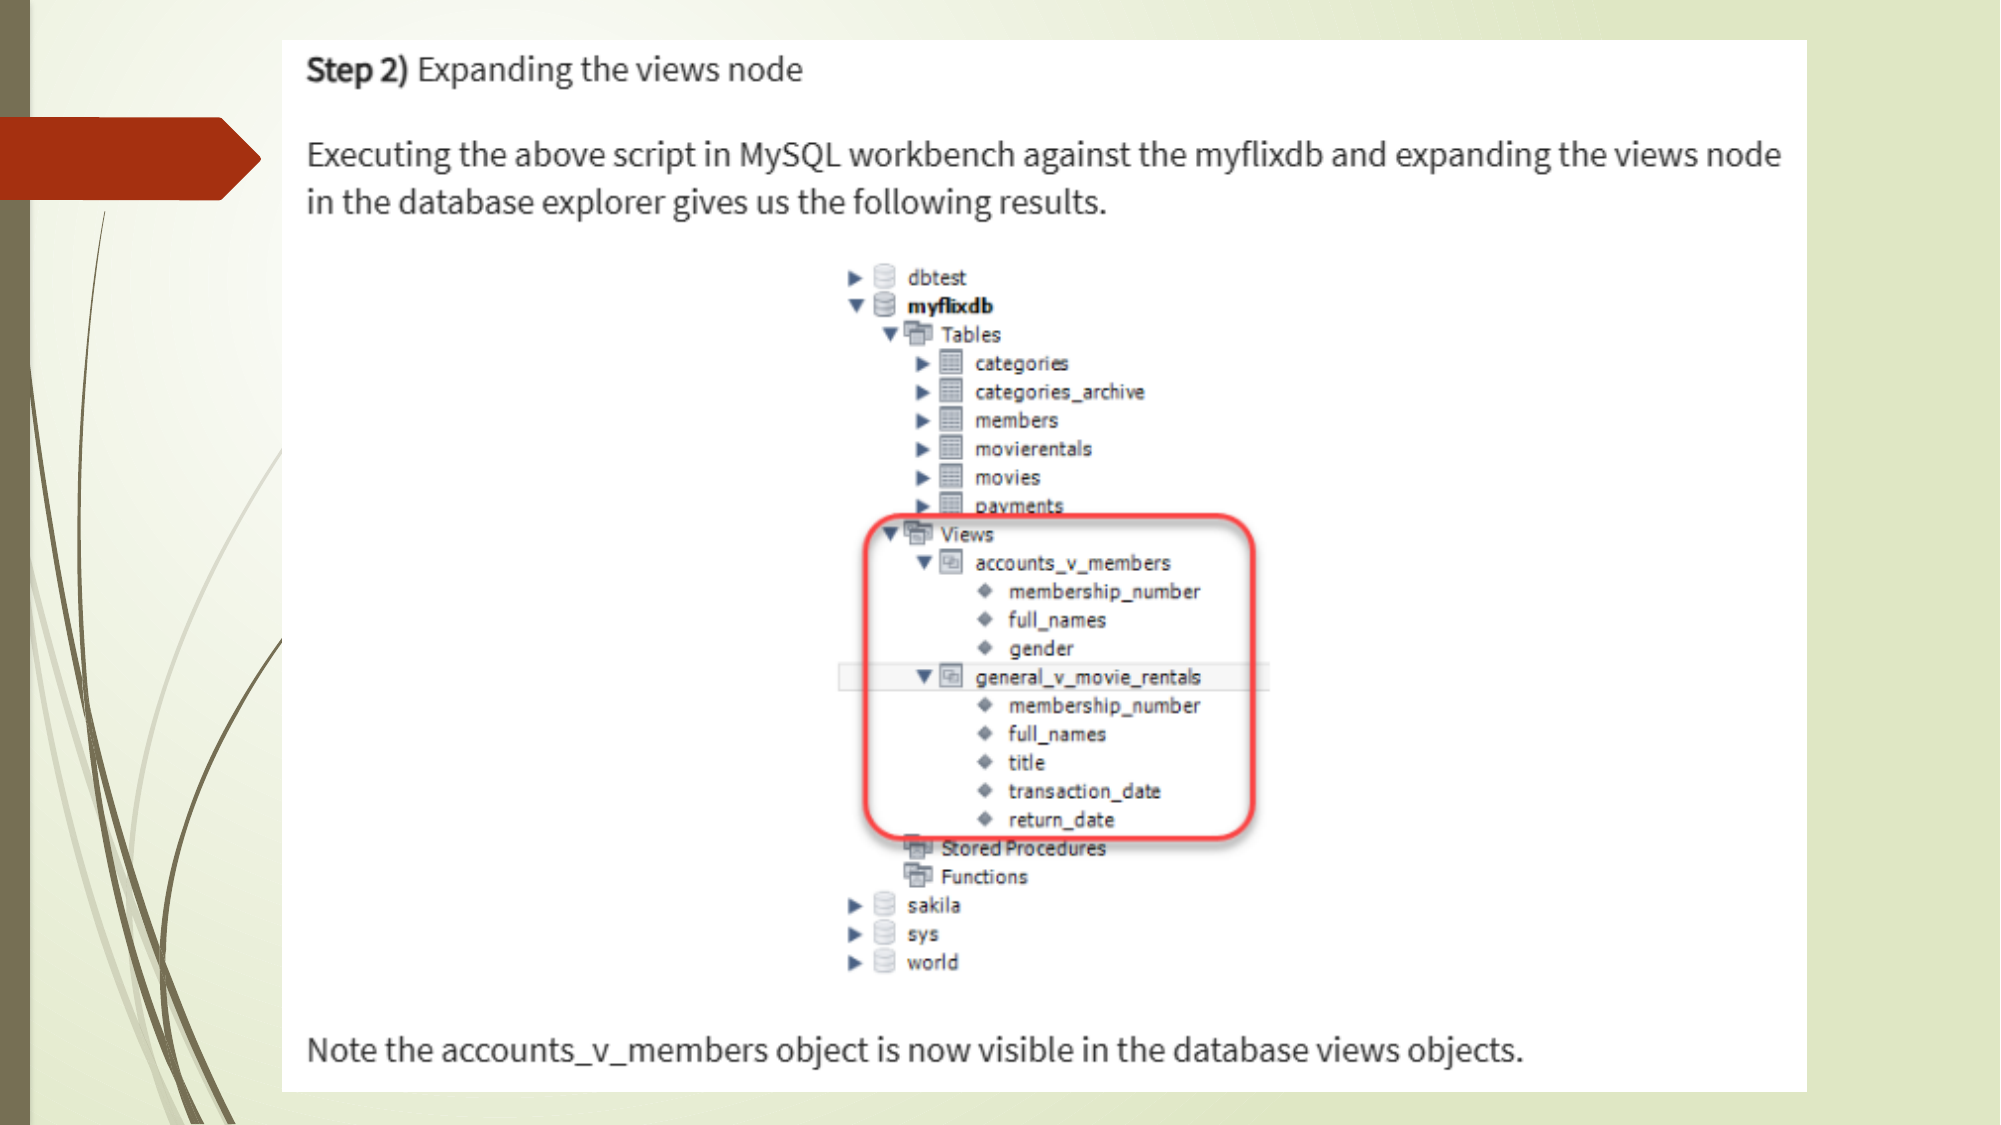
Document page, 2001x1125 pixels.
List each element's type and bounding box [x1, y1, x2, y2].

picture [282, 40, 1807, 1092]
